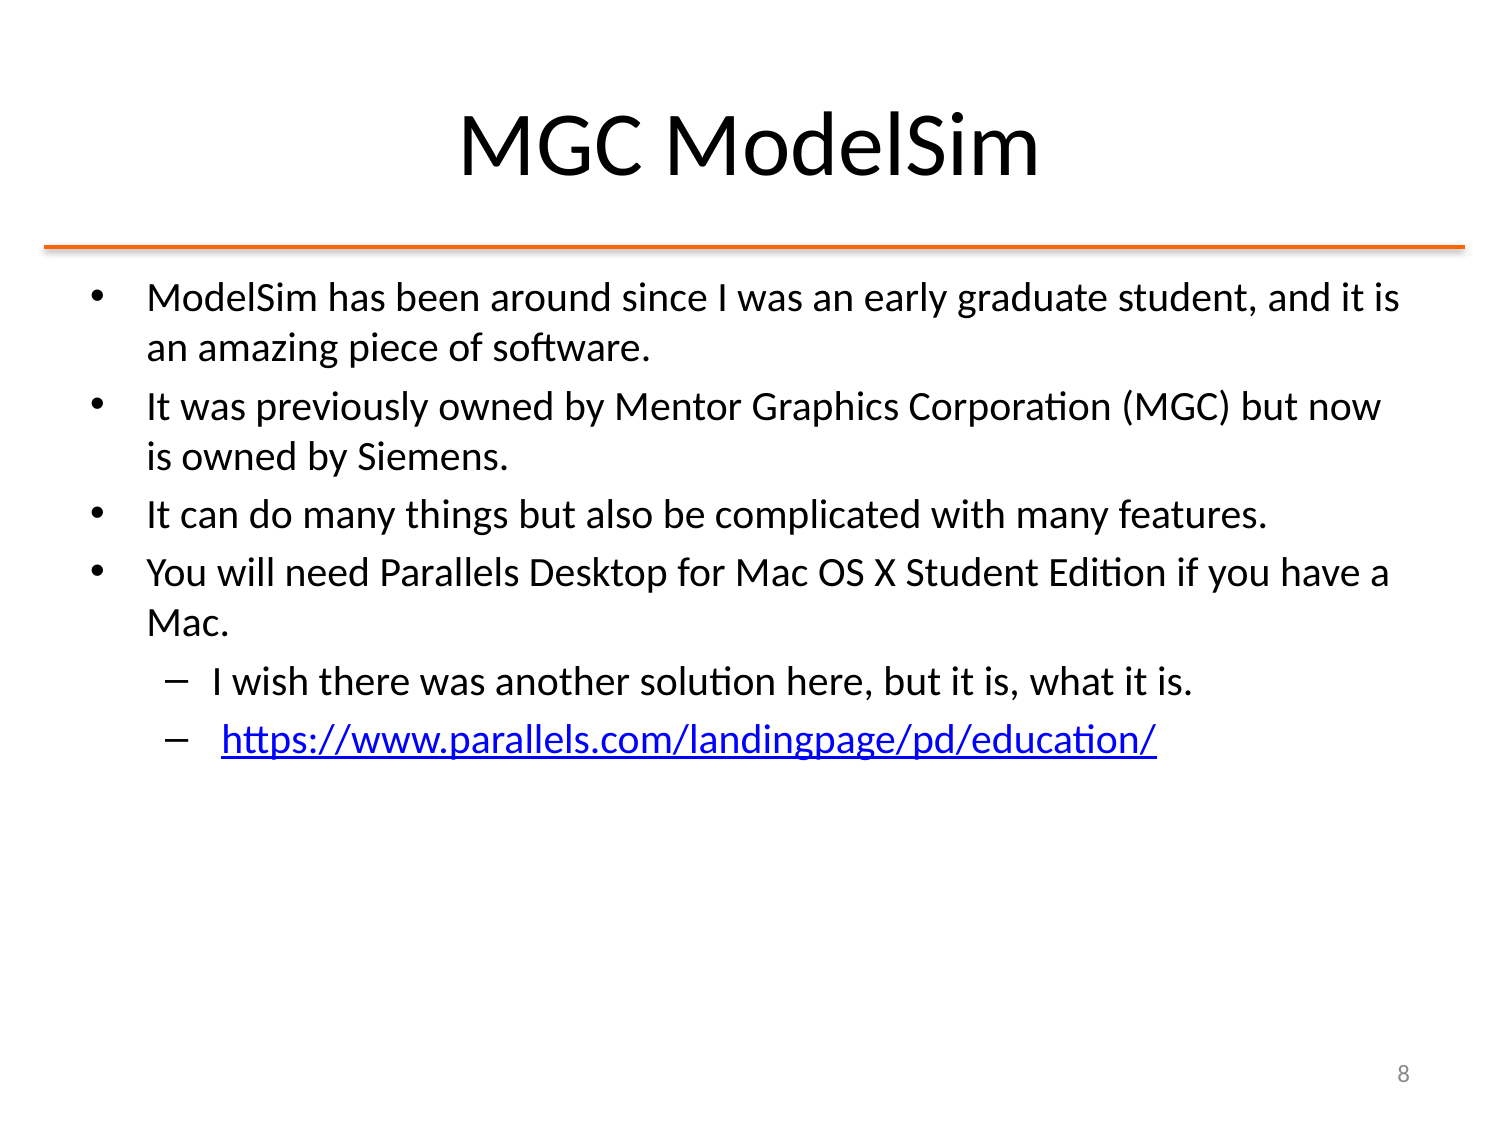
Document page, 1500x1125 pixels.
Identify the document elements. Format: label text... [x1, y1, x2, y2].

list ModelSim has been around since I was an early graduate student, and it is an amazing piece of software. It was previously owned by Mentor Graphics Corporation (MGC) but now is owned by Siemens. It can do many things but also be complicated with many features. You will need Parallels Desktop for Mac OS X Student Edition if you have a Mac. I wish there was another solution here, but it is, what it is. https://www.parallels.com/landingpage/pd/education/ [75, 262, 1425, 1005]
title MGC ModelSim [75, 45, 1425, 233]
slide_number 8 [1074, 1042, 1425, 1103]
